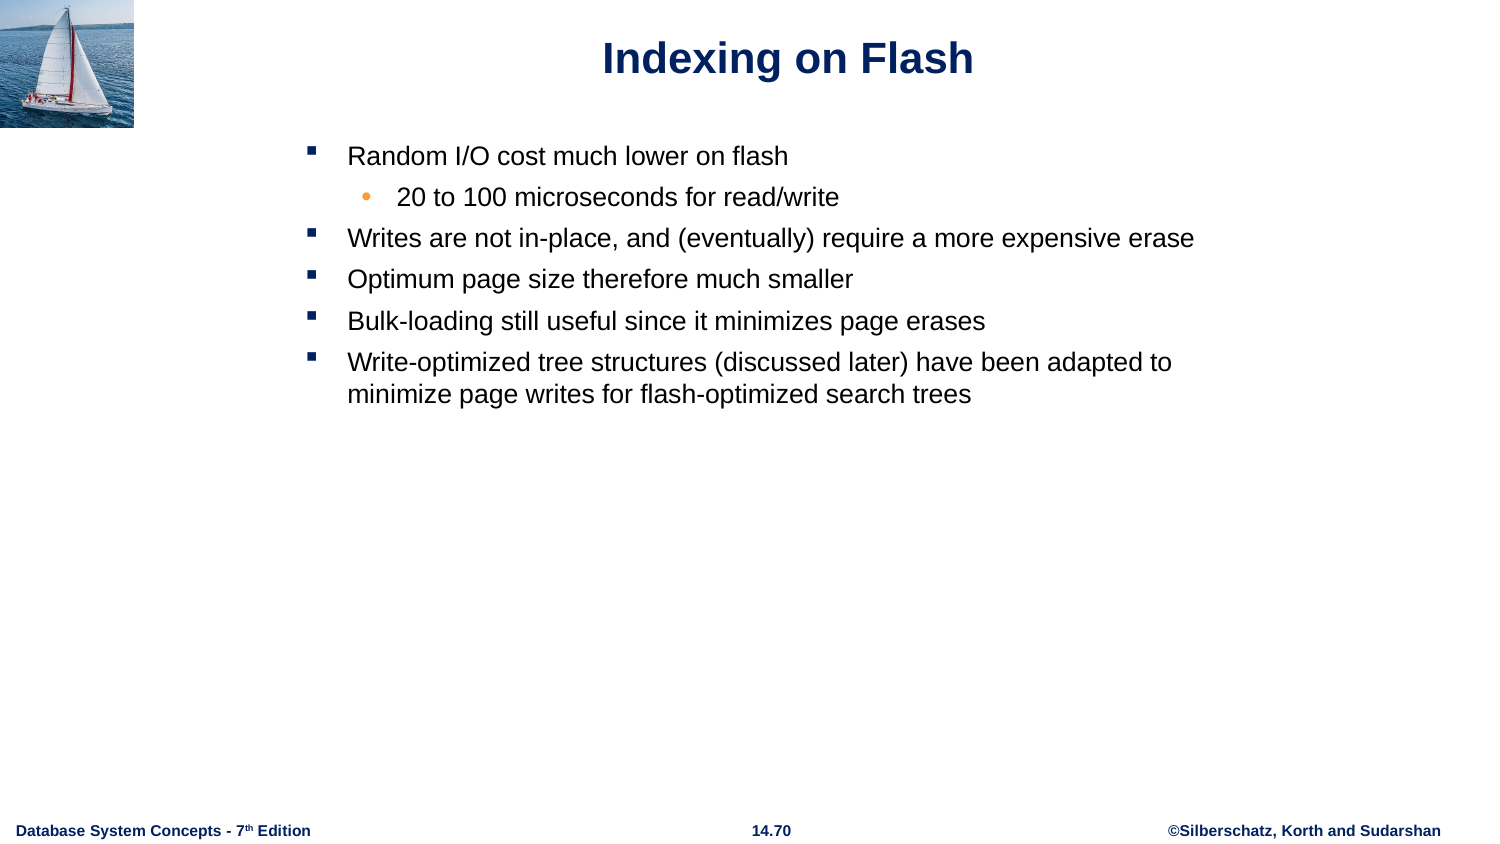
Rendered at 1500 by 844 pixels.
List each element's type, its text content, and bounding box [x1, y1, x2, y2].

picture [0, 0, 134, 128]
title Indexing on Flash [125, 14, 1452, 90]
list Random I/O cost much lower on flash 20 to 100 microseconds for read/write Writes are not in-place, and (eventually) require a more expensive erase Optimum page size therefore much smaller Bulk-loading still useful since it minimizes page erases Write-optimized tree structures (discussed later) have been adapted to minimize page writes for flash-optimized search trees [290, 131, 1236, 779]
